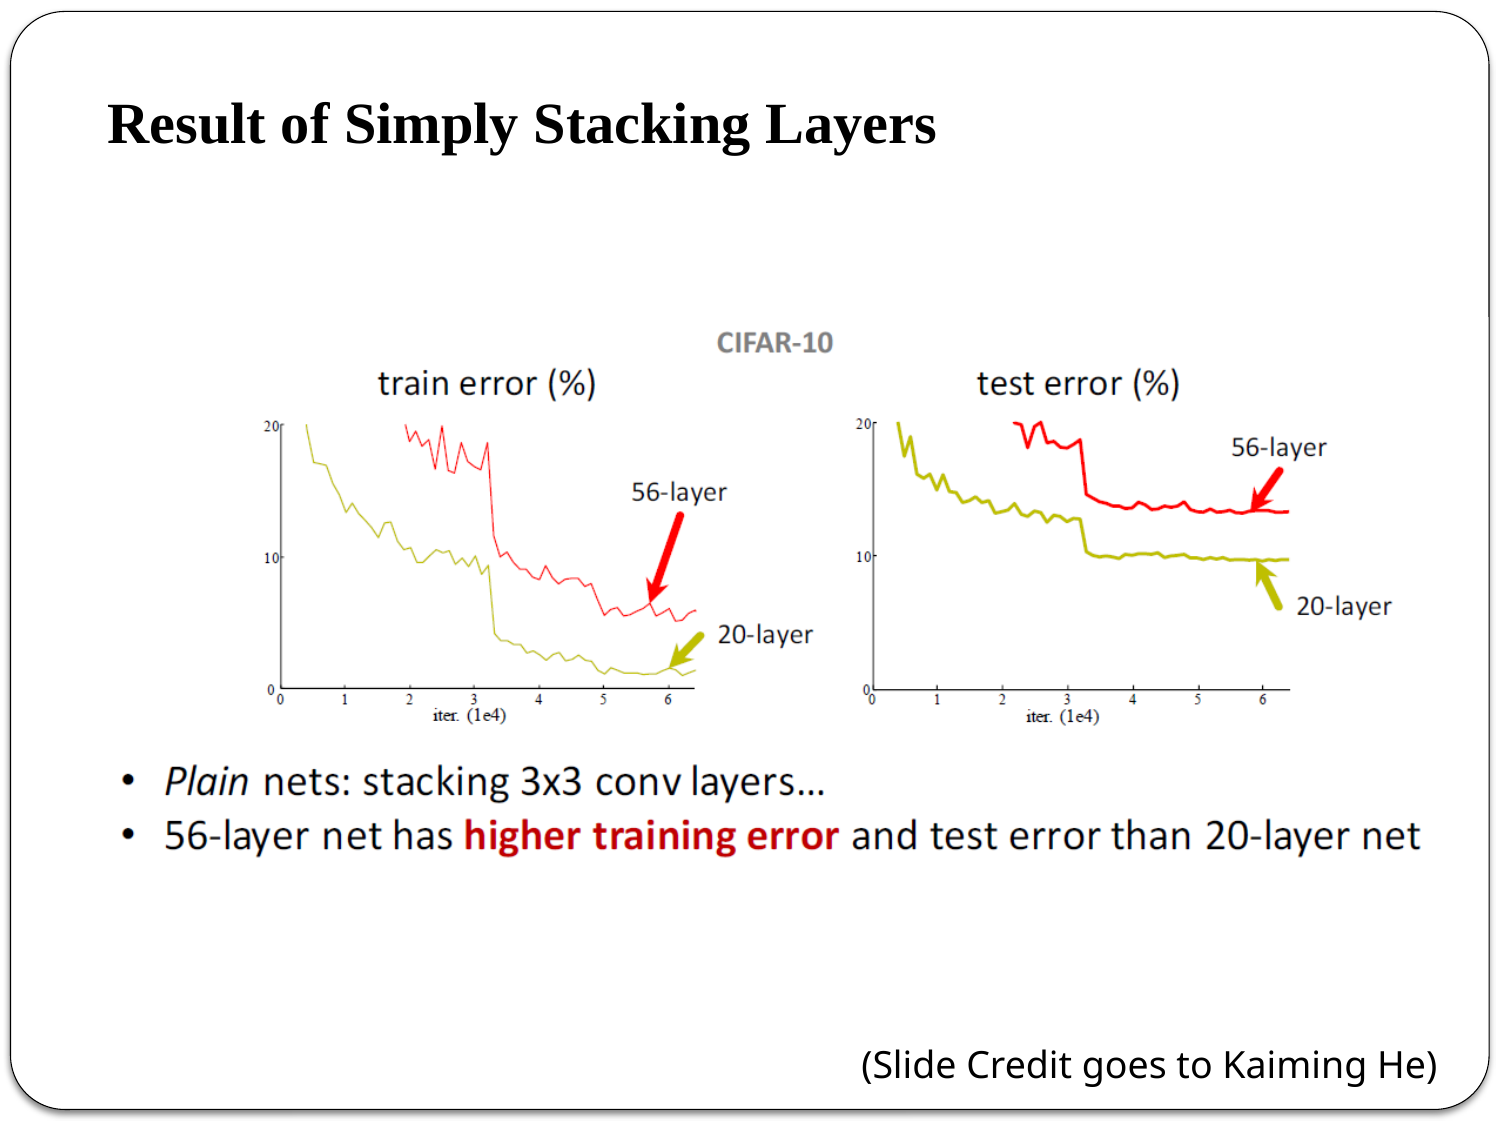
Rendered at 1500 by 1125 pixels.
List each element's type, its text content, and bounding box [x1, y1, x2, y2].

text_box (Slide Credit goes to Kaiming He) [846, 1033, 1453, 1094]
text_box Result of Simply Stacking Layers [92, 78, 953, 163]
picture [85, 289, 1451, 894]
